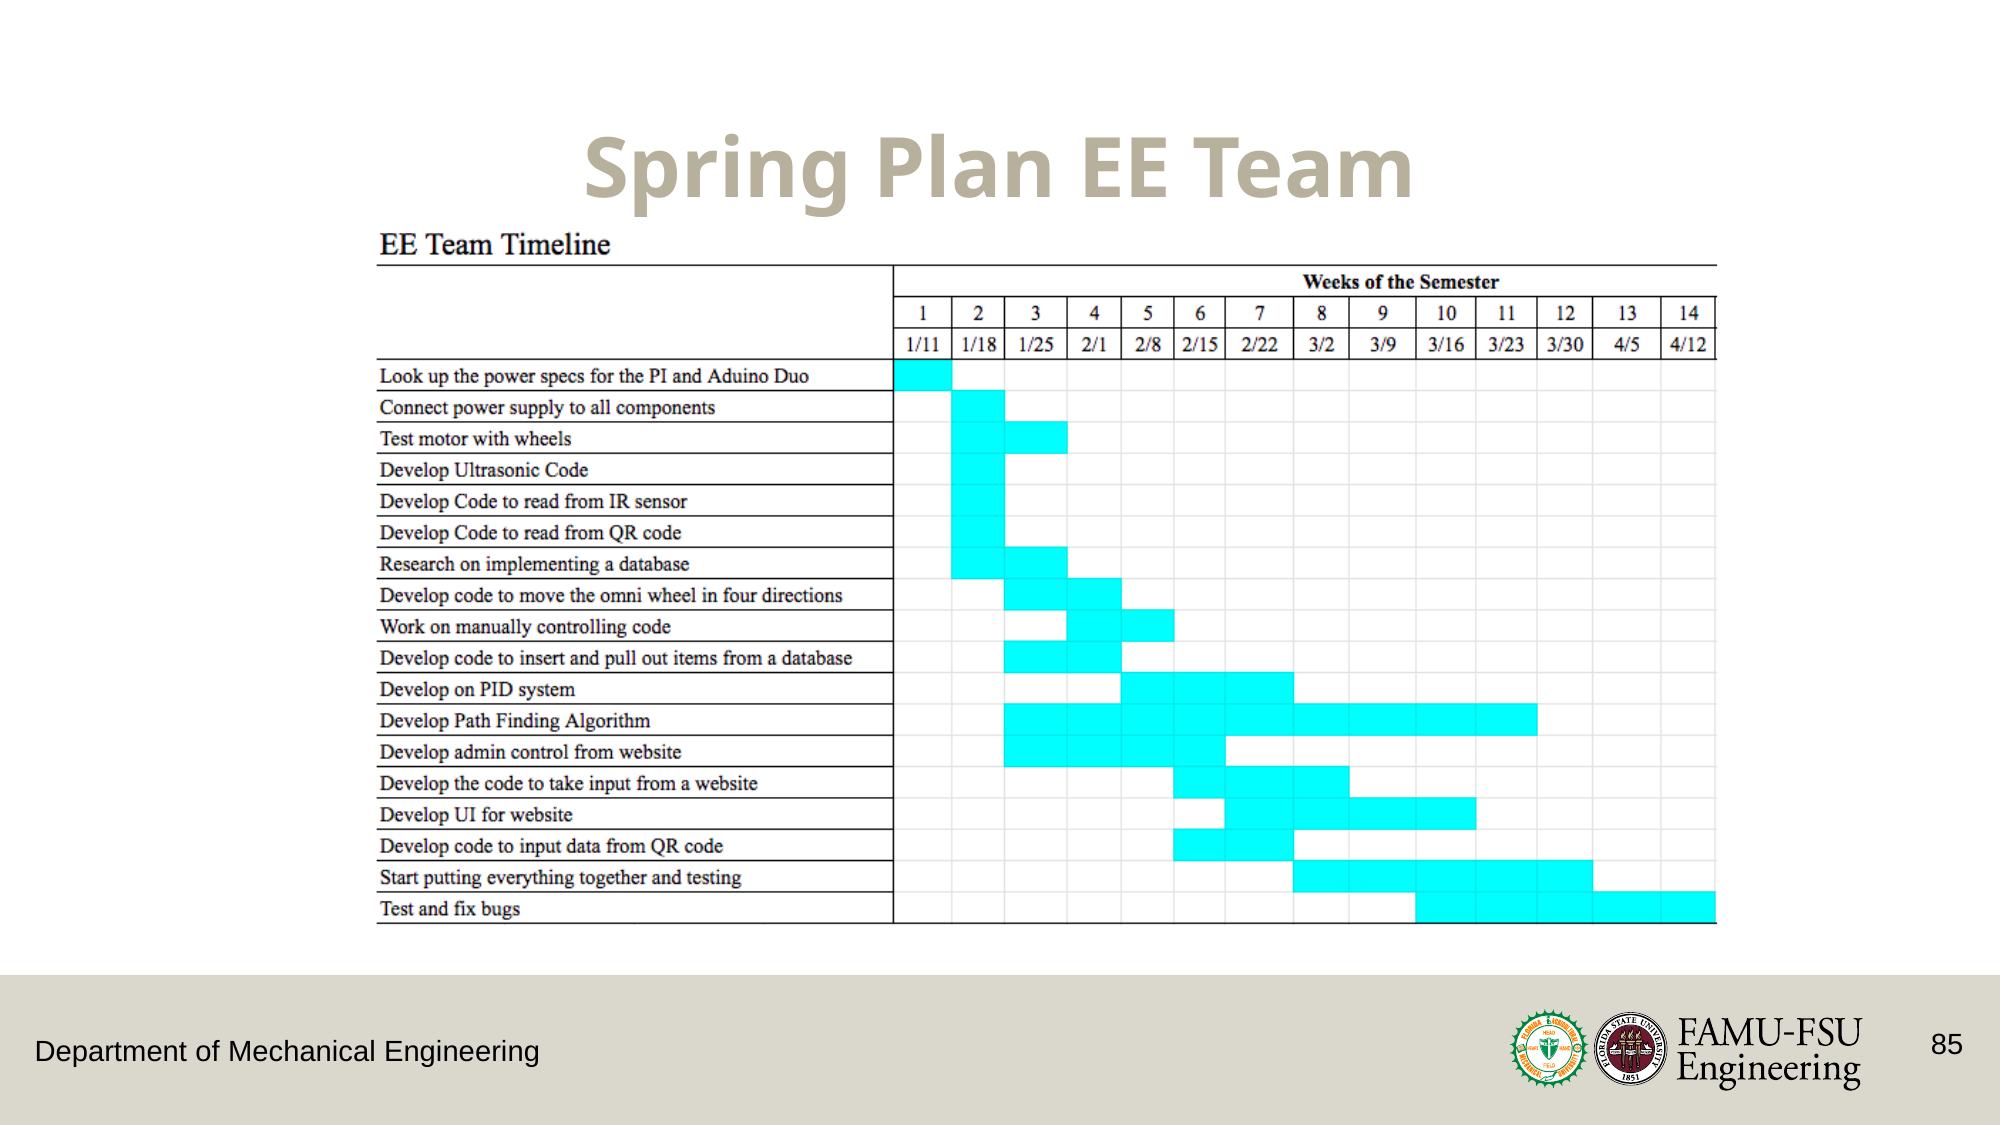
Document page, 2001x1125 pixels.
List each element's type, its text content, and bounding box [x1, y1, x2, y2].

footer [1325, 912, 2000, 973]
title Spring Plan EE Team [137, 59, 1863, 224]
slide_number 85 [1862, 1017, 1978, 1078]
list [376, 222, 1718, 925]
